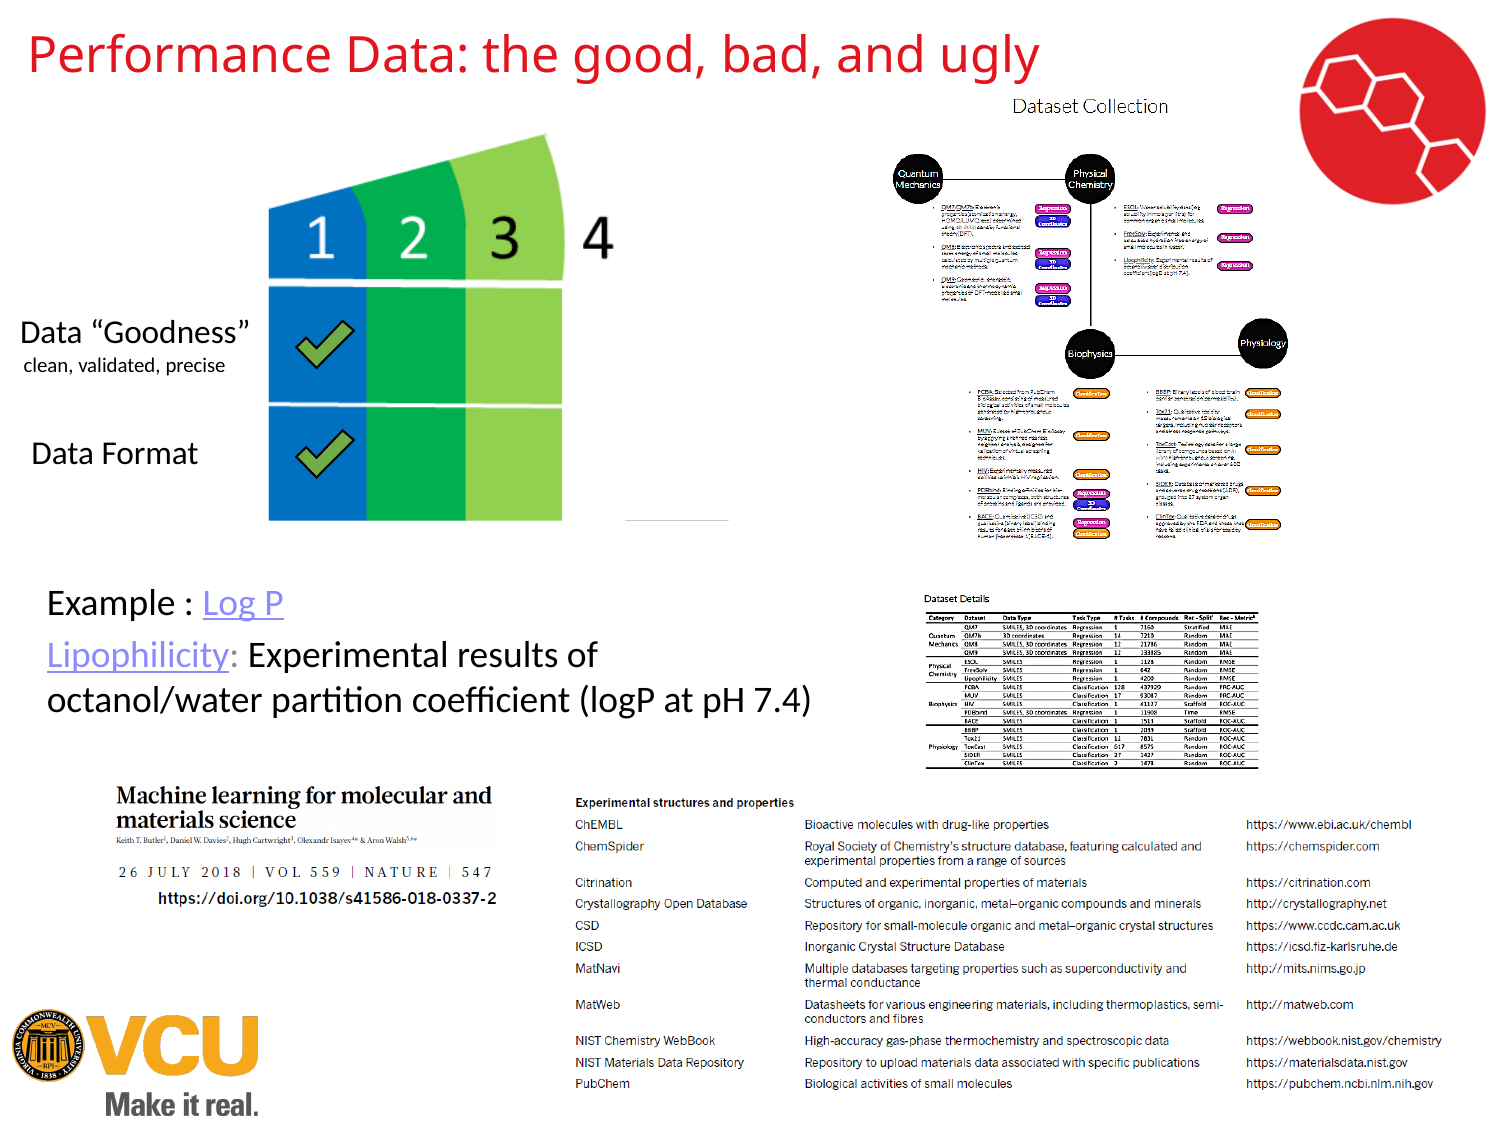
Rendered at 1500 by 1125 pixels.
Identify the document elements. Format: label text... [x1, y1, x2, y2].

text_box Performance Data: the good, bad, and ugly [12, 9, 1078, 96]
picture [11, 1009, 259, 1117]
picture [111, 857, 497, 910]
picture [572, 793, 1444, 1092]
picture [111, 780, 497, 849]
picture [887, 7, 1496, 774]
text_box Example : Log P Lipophilicity: Experimental results of octanol/water partition coefficient (logP at pH 7.4) [31, 570, 834, 731]
picture [0, 129, 729, 521]
